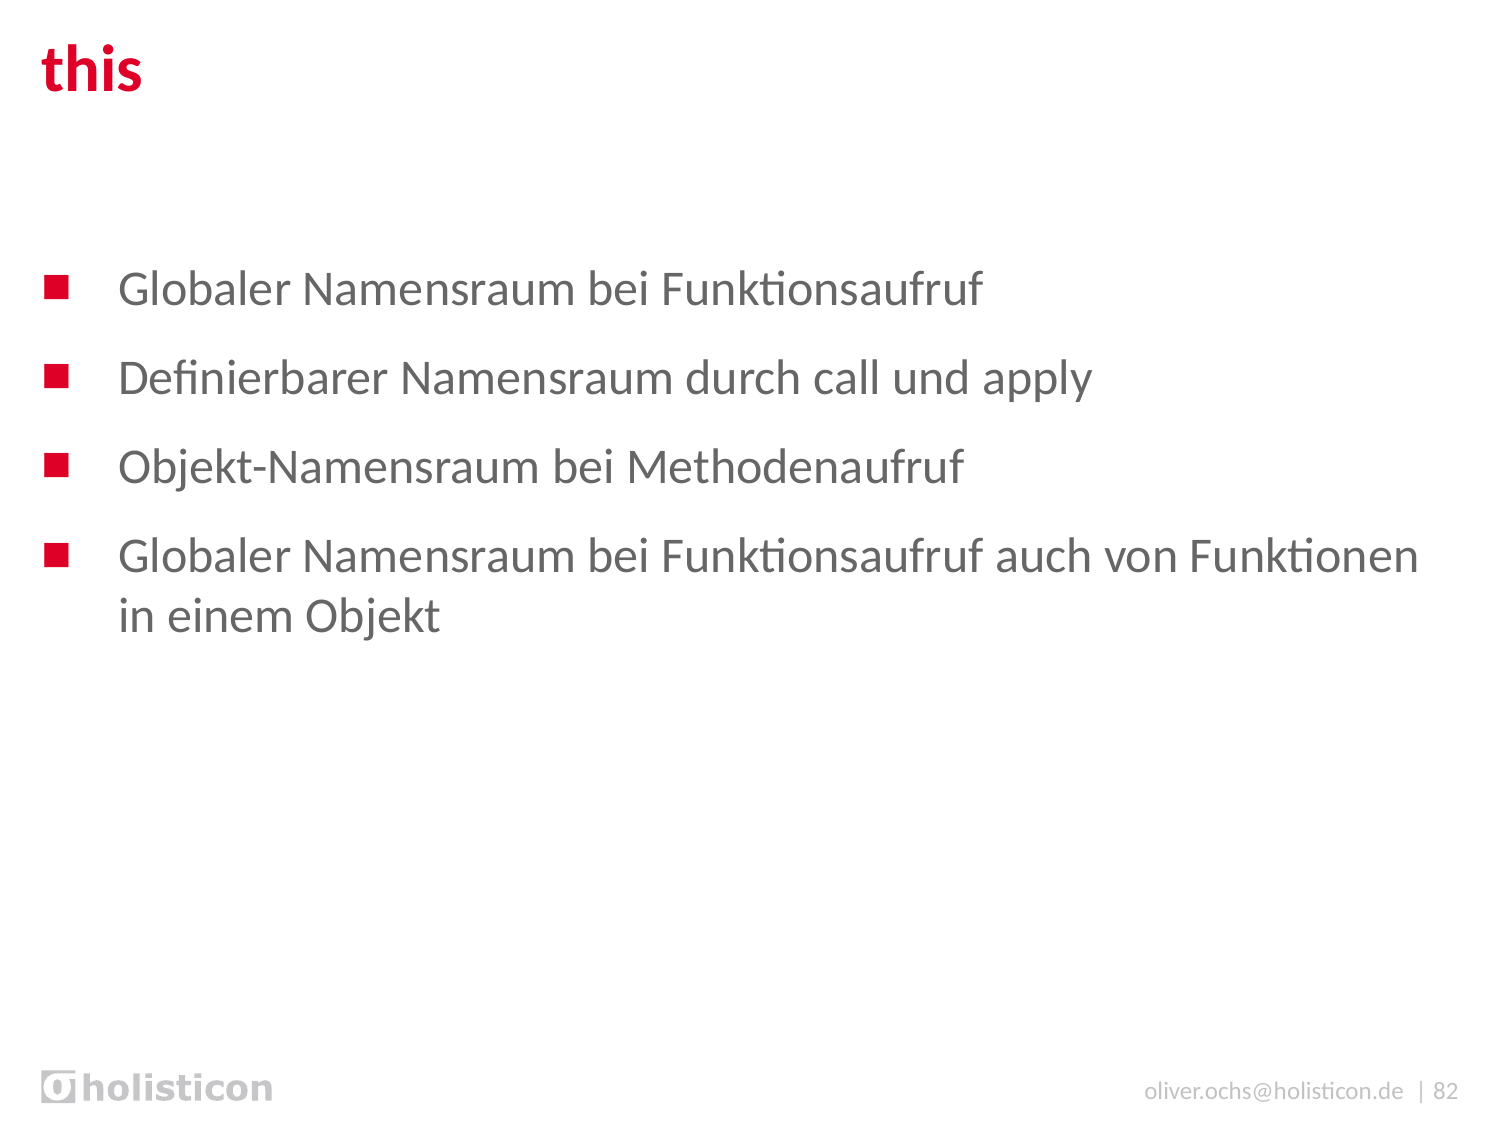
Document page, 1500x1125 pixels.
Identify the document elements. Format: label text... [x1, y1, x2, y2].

list Globaler Namensraum bei Funktionsaufruf Definierbarer Namensraum durch call und apply Objekt-Namensraum bei Methodenaufruf Globaler Namensraum bei Funktionsaufruf auch von Funktionen in einem Objekt [41, 255, 1436, 973]
title this [41, 24, 1436, 188]
